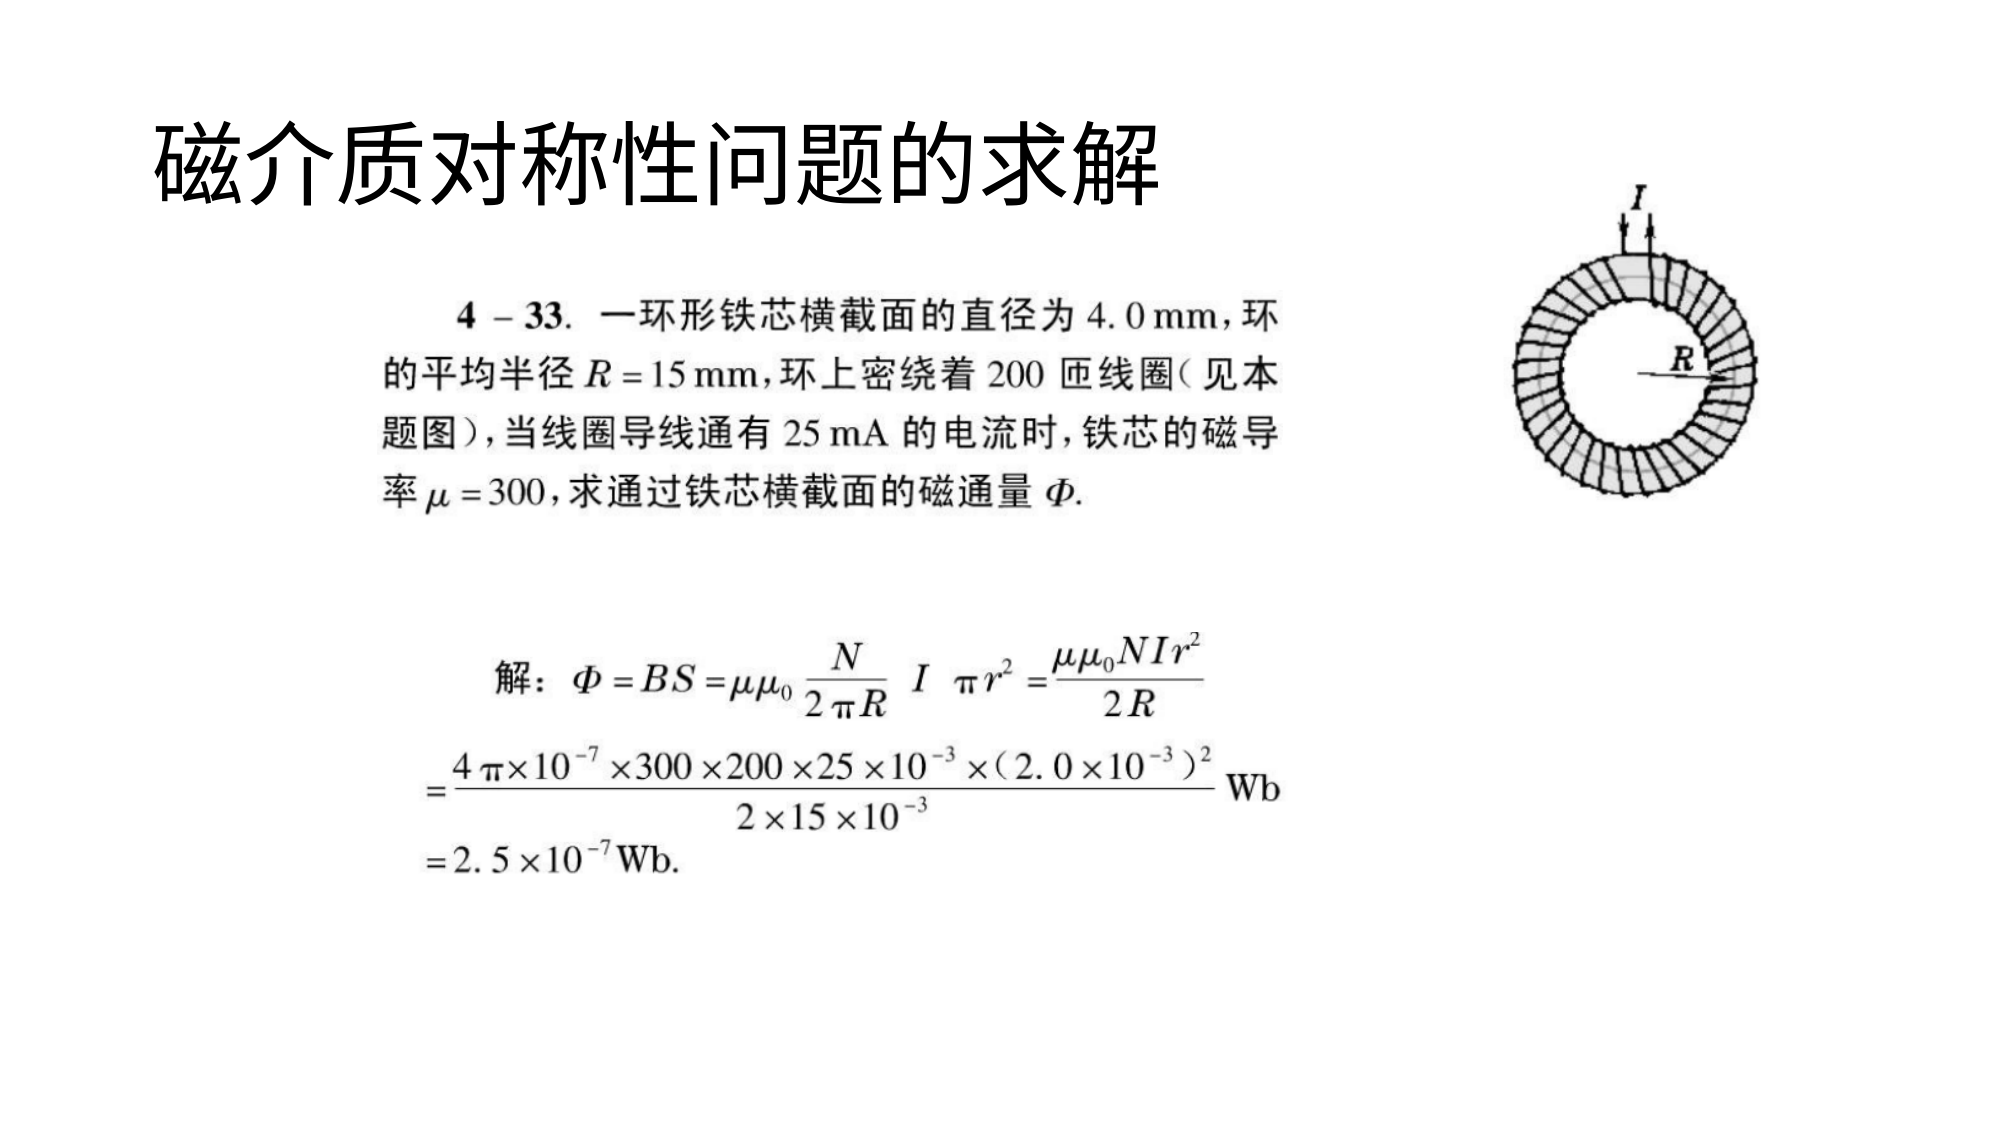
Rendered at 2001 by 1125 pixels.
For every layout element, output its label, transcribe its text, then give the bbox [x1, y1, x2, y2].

picture [394, 632, 1296, 905]
picture [377, 274, 1313, 524]
title 磁介质对称性问题的求解 [137, 59, 1863, 278]
picture [1460, 168, 1799, 524]
